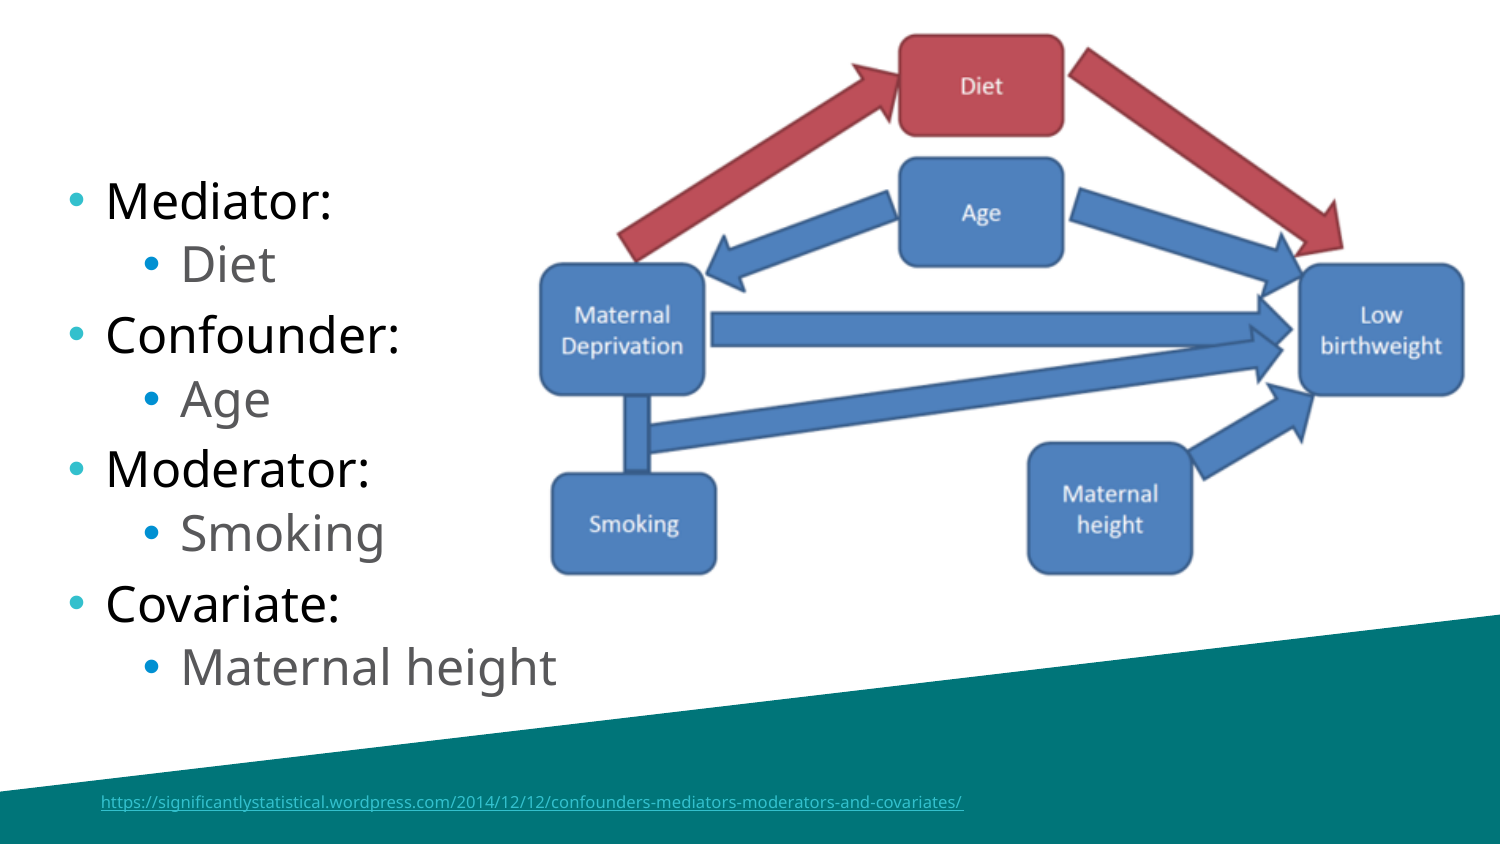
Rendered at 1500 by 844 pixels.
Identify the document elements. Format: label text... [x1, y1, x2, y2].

picture [519, 15, 1489, 597]
list Mediator: Diet Confounder: Age Moderator: Smoking Covariate: Maternal height [52, 161, 1444, 615]
text_box https://significantlystatistical.wordpress.com/2014/12/12/confounders-mediators-moderators-and-covariates/ [85, 784, 1073, 823]
